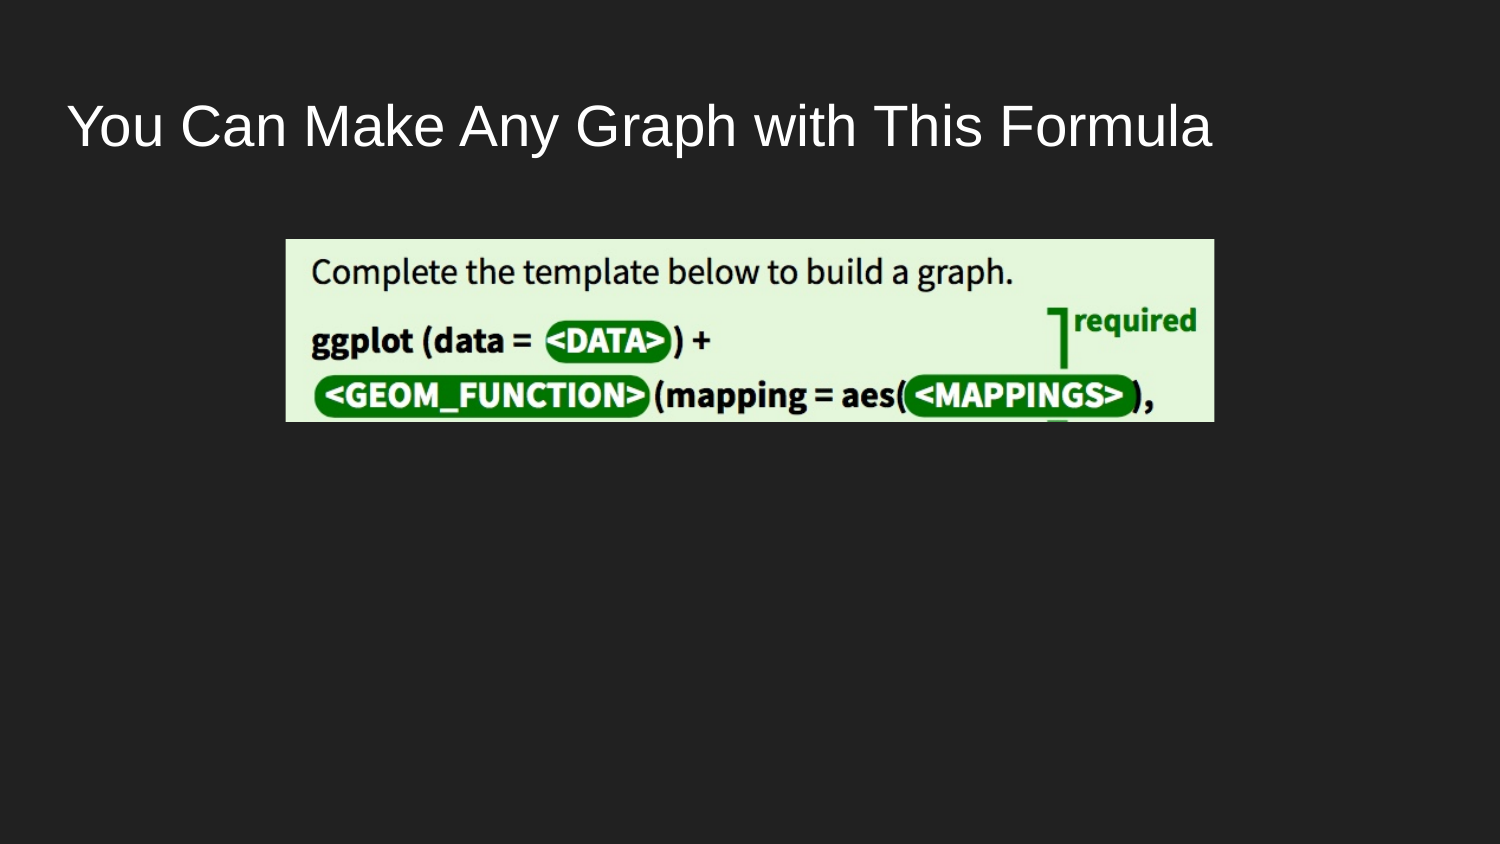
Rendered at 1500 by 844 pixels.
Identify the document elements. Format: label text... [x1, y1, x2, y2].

title You Can Make Any Graph with This Formula [51, 72, 1449, 167]
picture [285, 239, 1215, 423]
